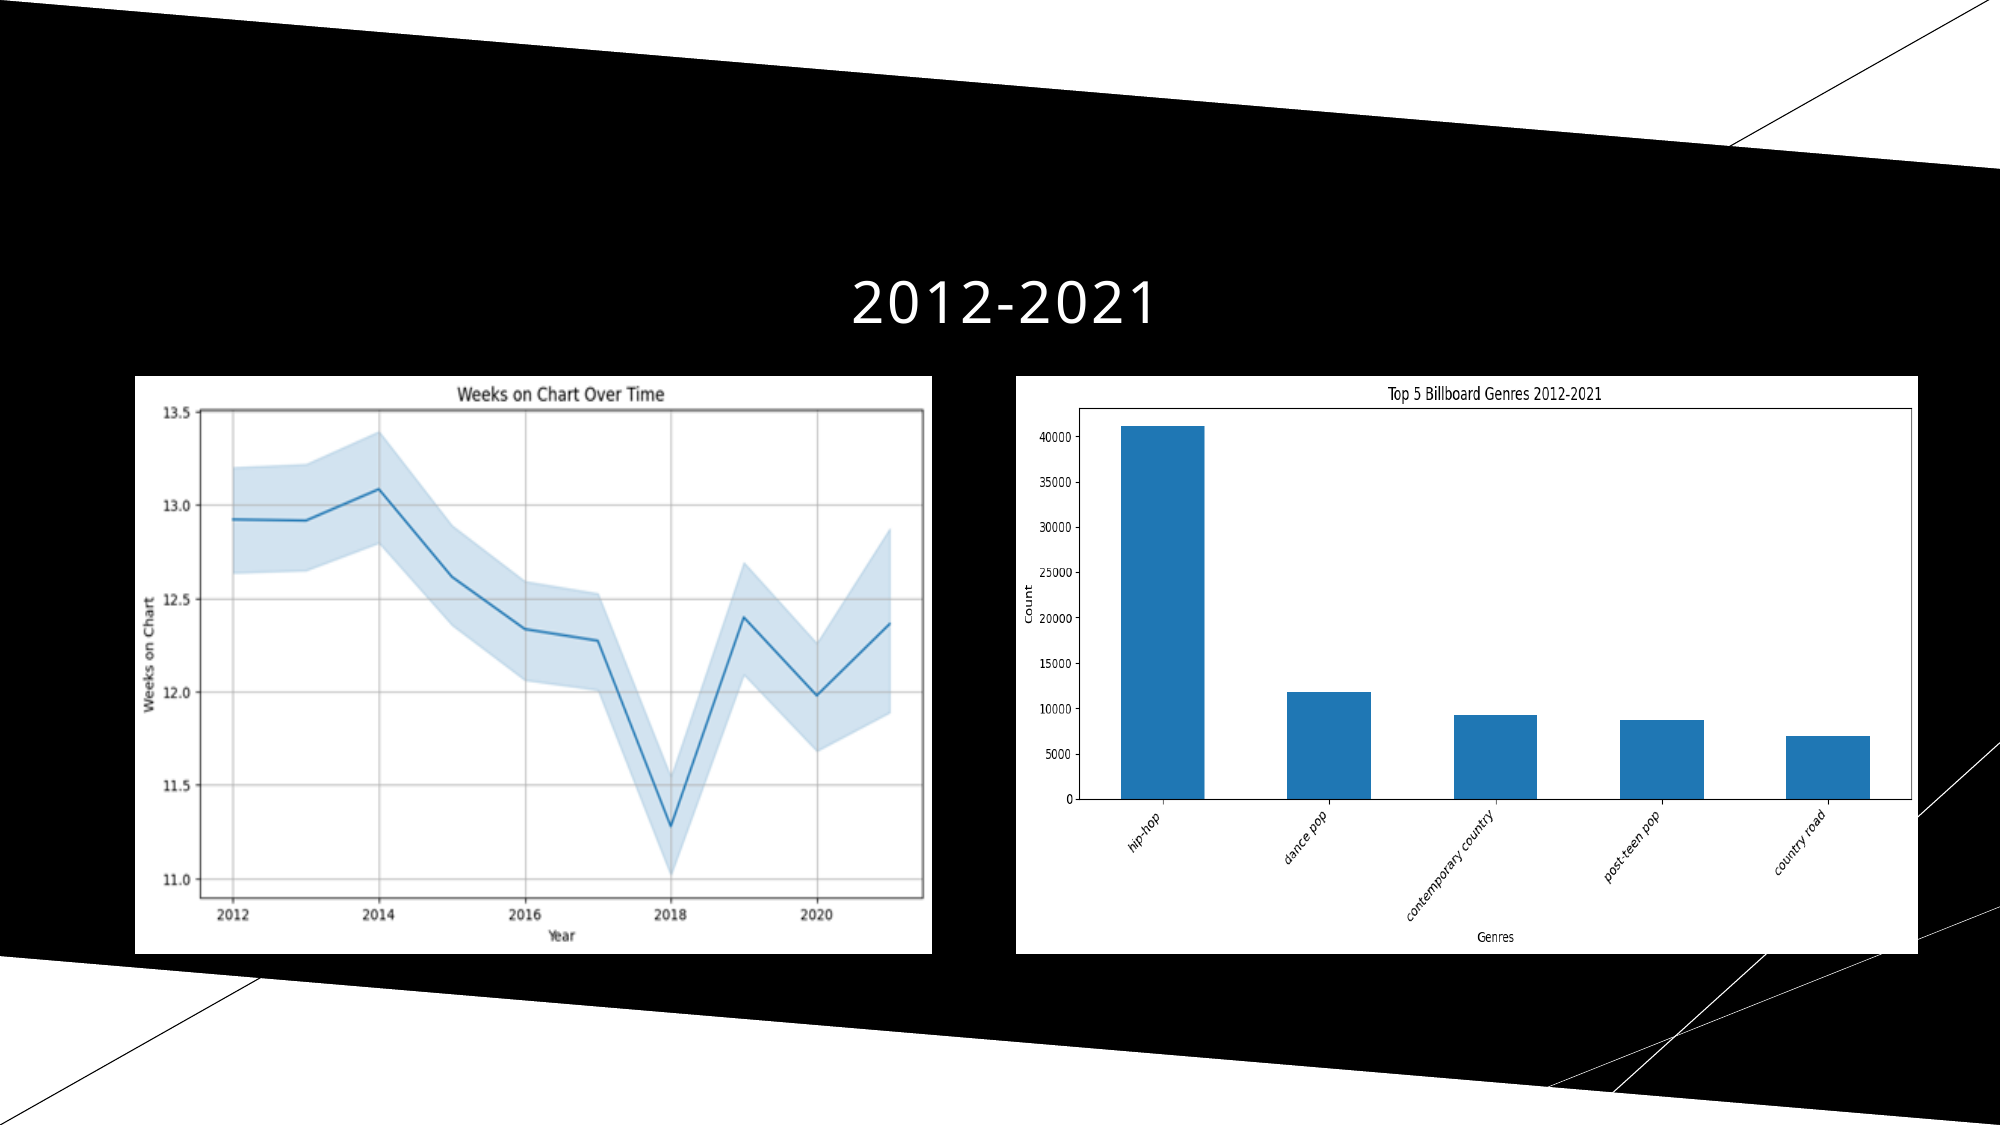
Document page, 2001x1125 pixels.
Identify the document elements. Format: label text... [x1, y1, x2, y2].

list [135, 375, 931, 954]
picture [1016, 375, 1918, 954]
title 2012-2021 [150, 198, 1863, 345]
